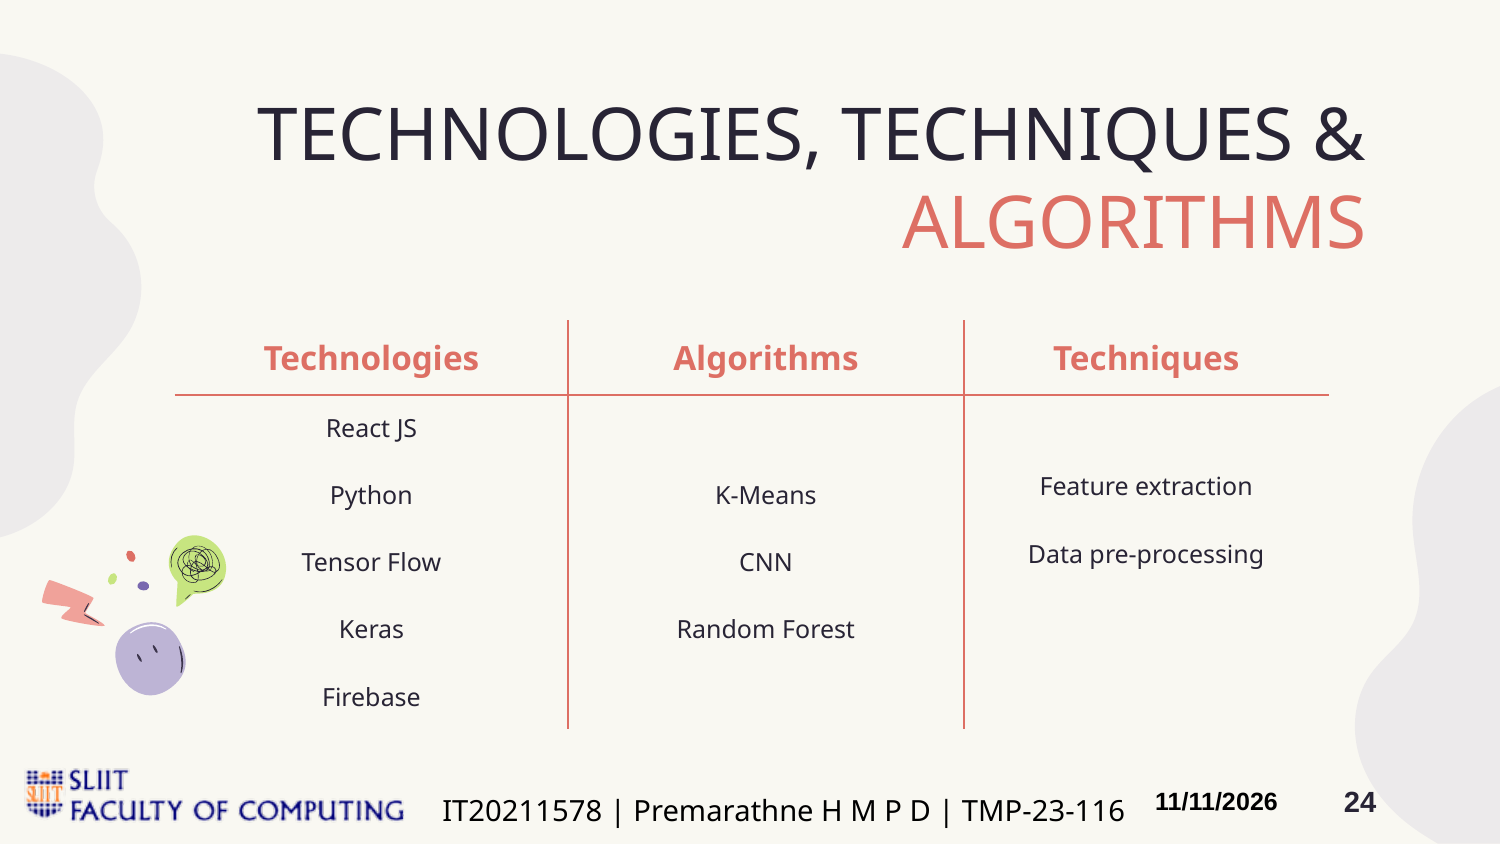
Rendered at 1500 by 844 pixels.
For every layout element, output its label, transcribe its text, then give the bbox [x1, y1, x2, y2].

picture [0, 758, 413, 840]
table_header Techniques [965, 320, 1329, 394]
table_cell Feature extraction Data pre-processing [965, 396, 1329, 729]
text_box IT20211578 | Premarathne H M P D | TMP-23-116 [420, 785, 1148, 835]
table_cell React JS Python Tensor Flow Keras Firebase [175, 396, 567, 729]
table_cell K-Means CNN Random Forest [569, 396, 963, 729]
table_header Algorithms [569, 320, 963, 394]
title TECHNOLOGIES, TECHNIQUES & ALGORITHMS [118, 72, 1382, 167]
table_header Technologies [175, 320, 567, 394]
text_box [61, 539, 249, 691]
